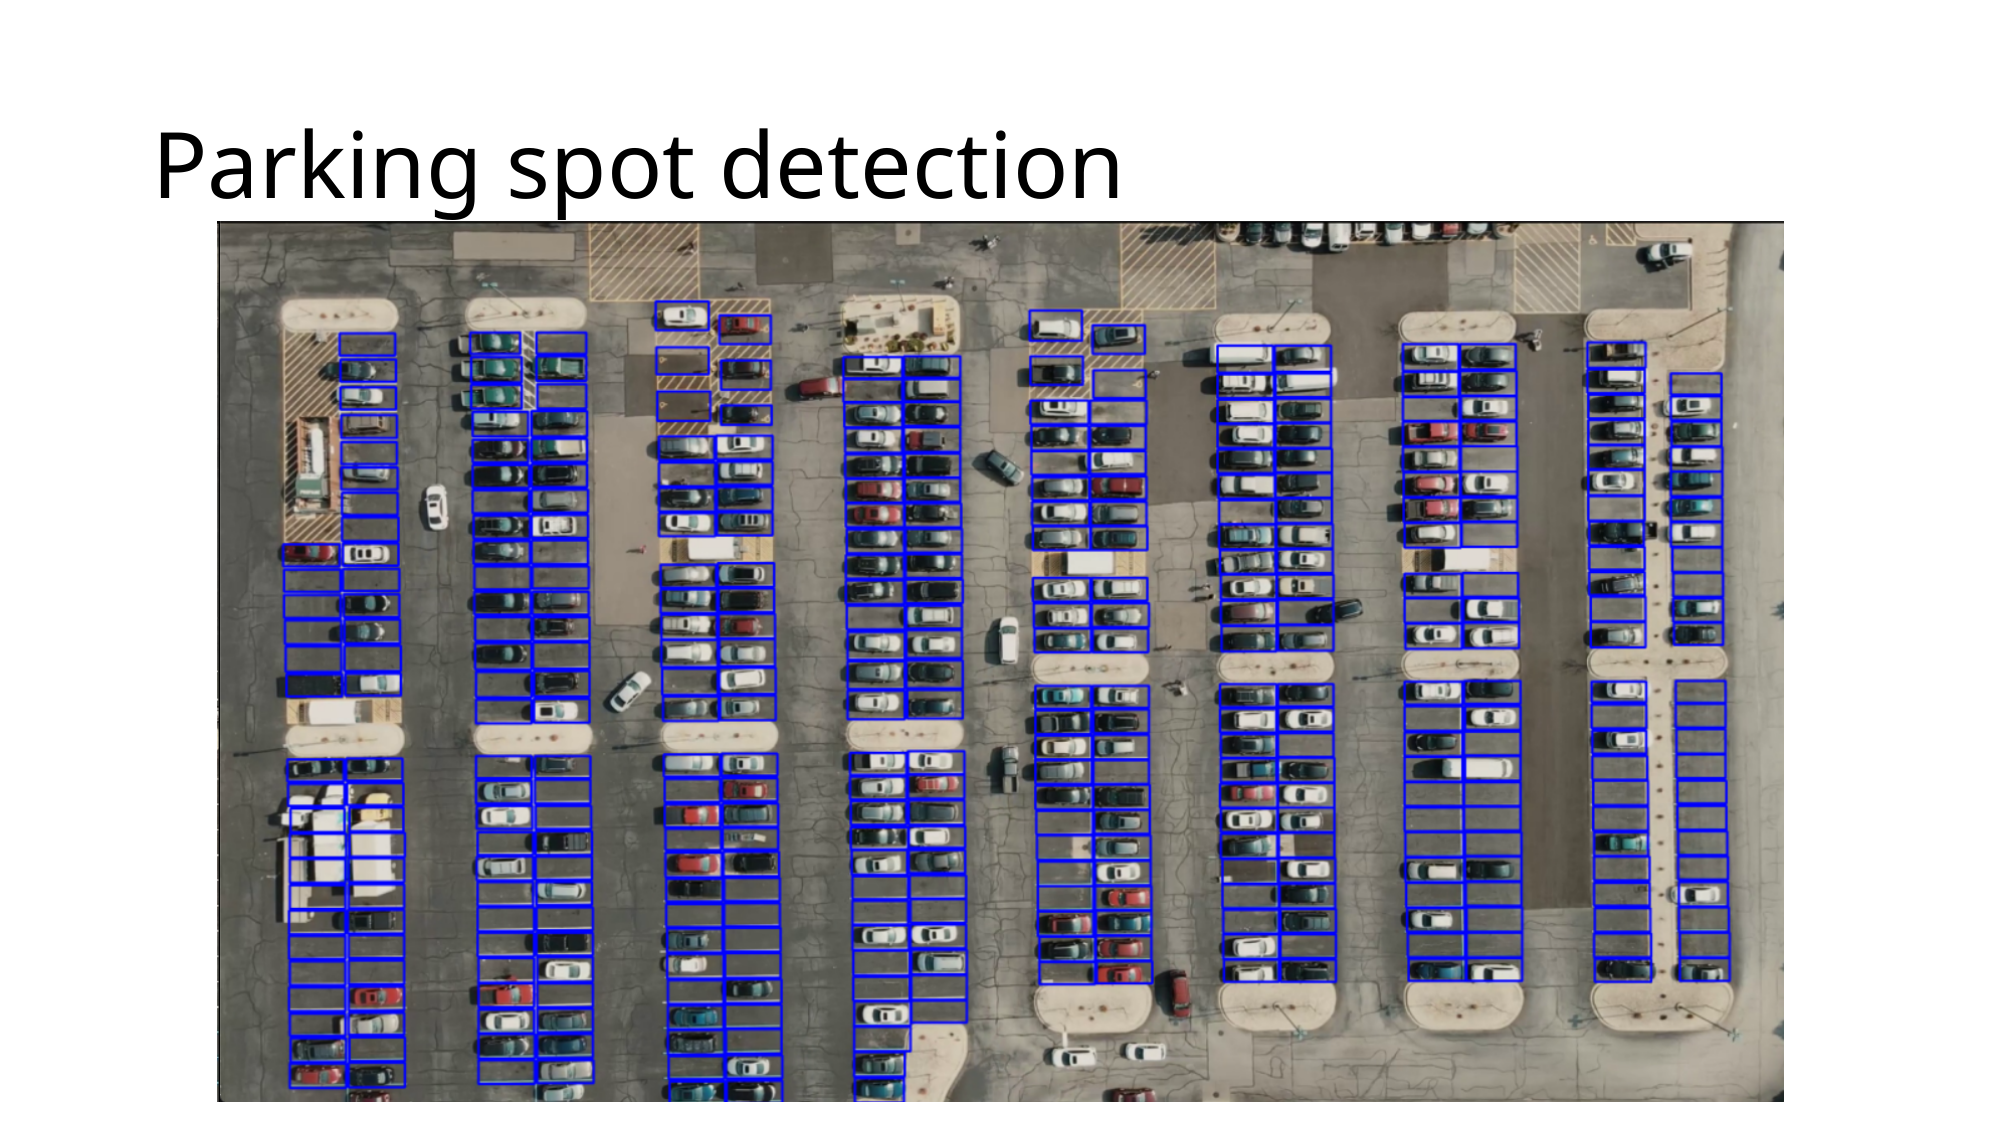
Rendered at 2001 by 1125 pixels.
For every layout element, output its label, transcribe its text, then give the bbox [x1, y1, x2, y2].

title Parking spot detection [137, 59, 1863, 278]
picture [216, 221, 1785, 1103]
